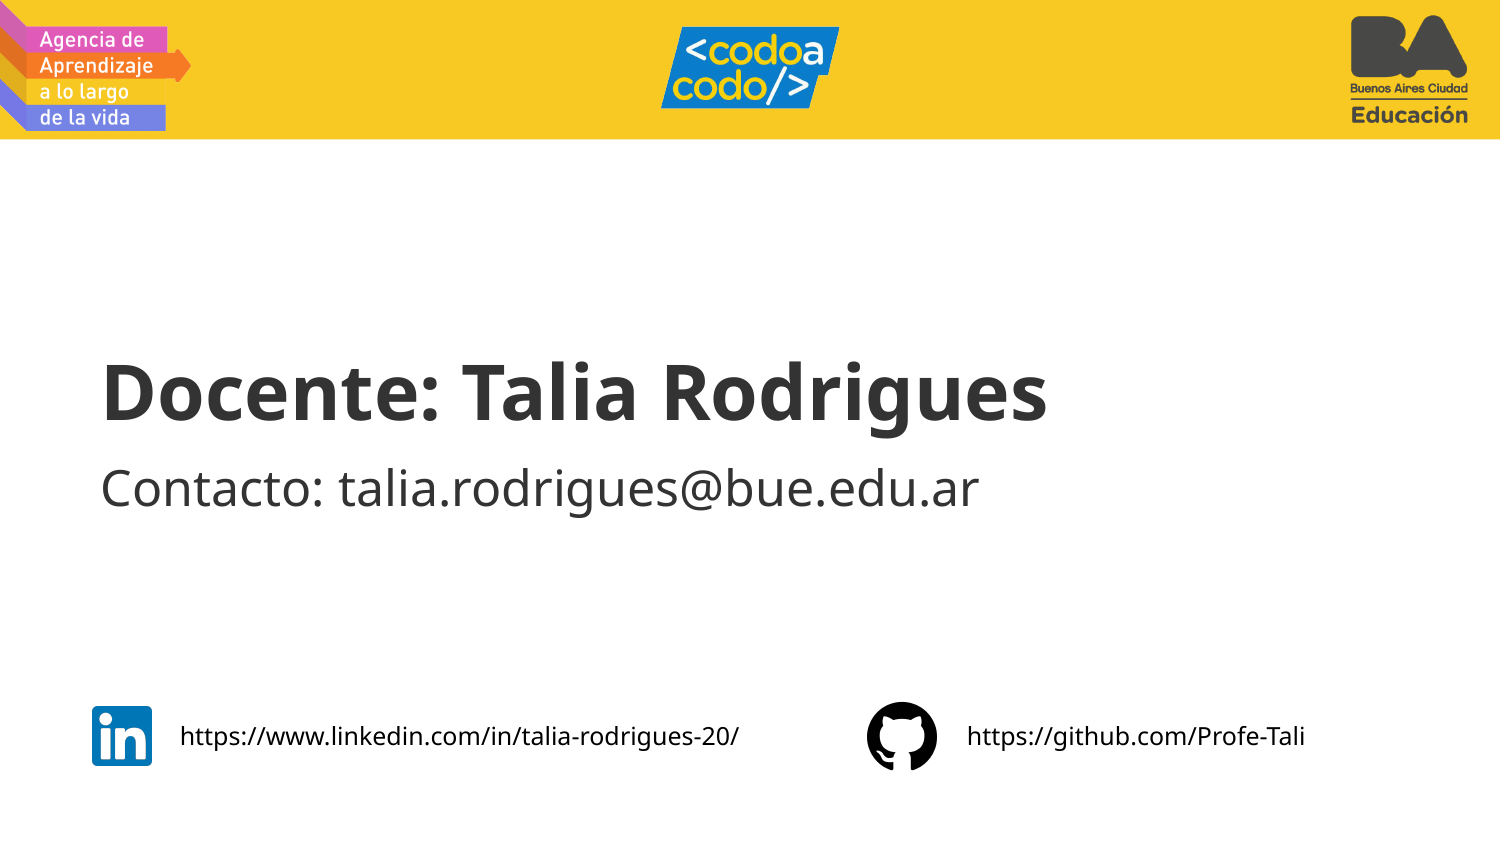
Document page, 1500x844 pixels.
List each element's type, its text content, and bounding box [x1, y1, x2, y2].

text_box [92, 705, 832, 767]
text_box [867, 701, 1440, 771]
picture [0, 0, 191, 131]
picture [1297, 0, 1500, 182]
title Docente: Talia Rodrigues Contacto: talia.rodrigues@bue.edu.ar [85, 124, 1415, 720]
picture [660, 26, 840, 109]
